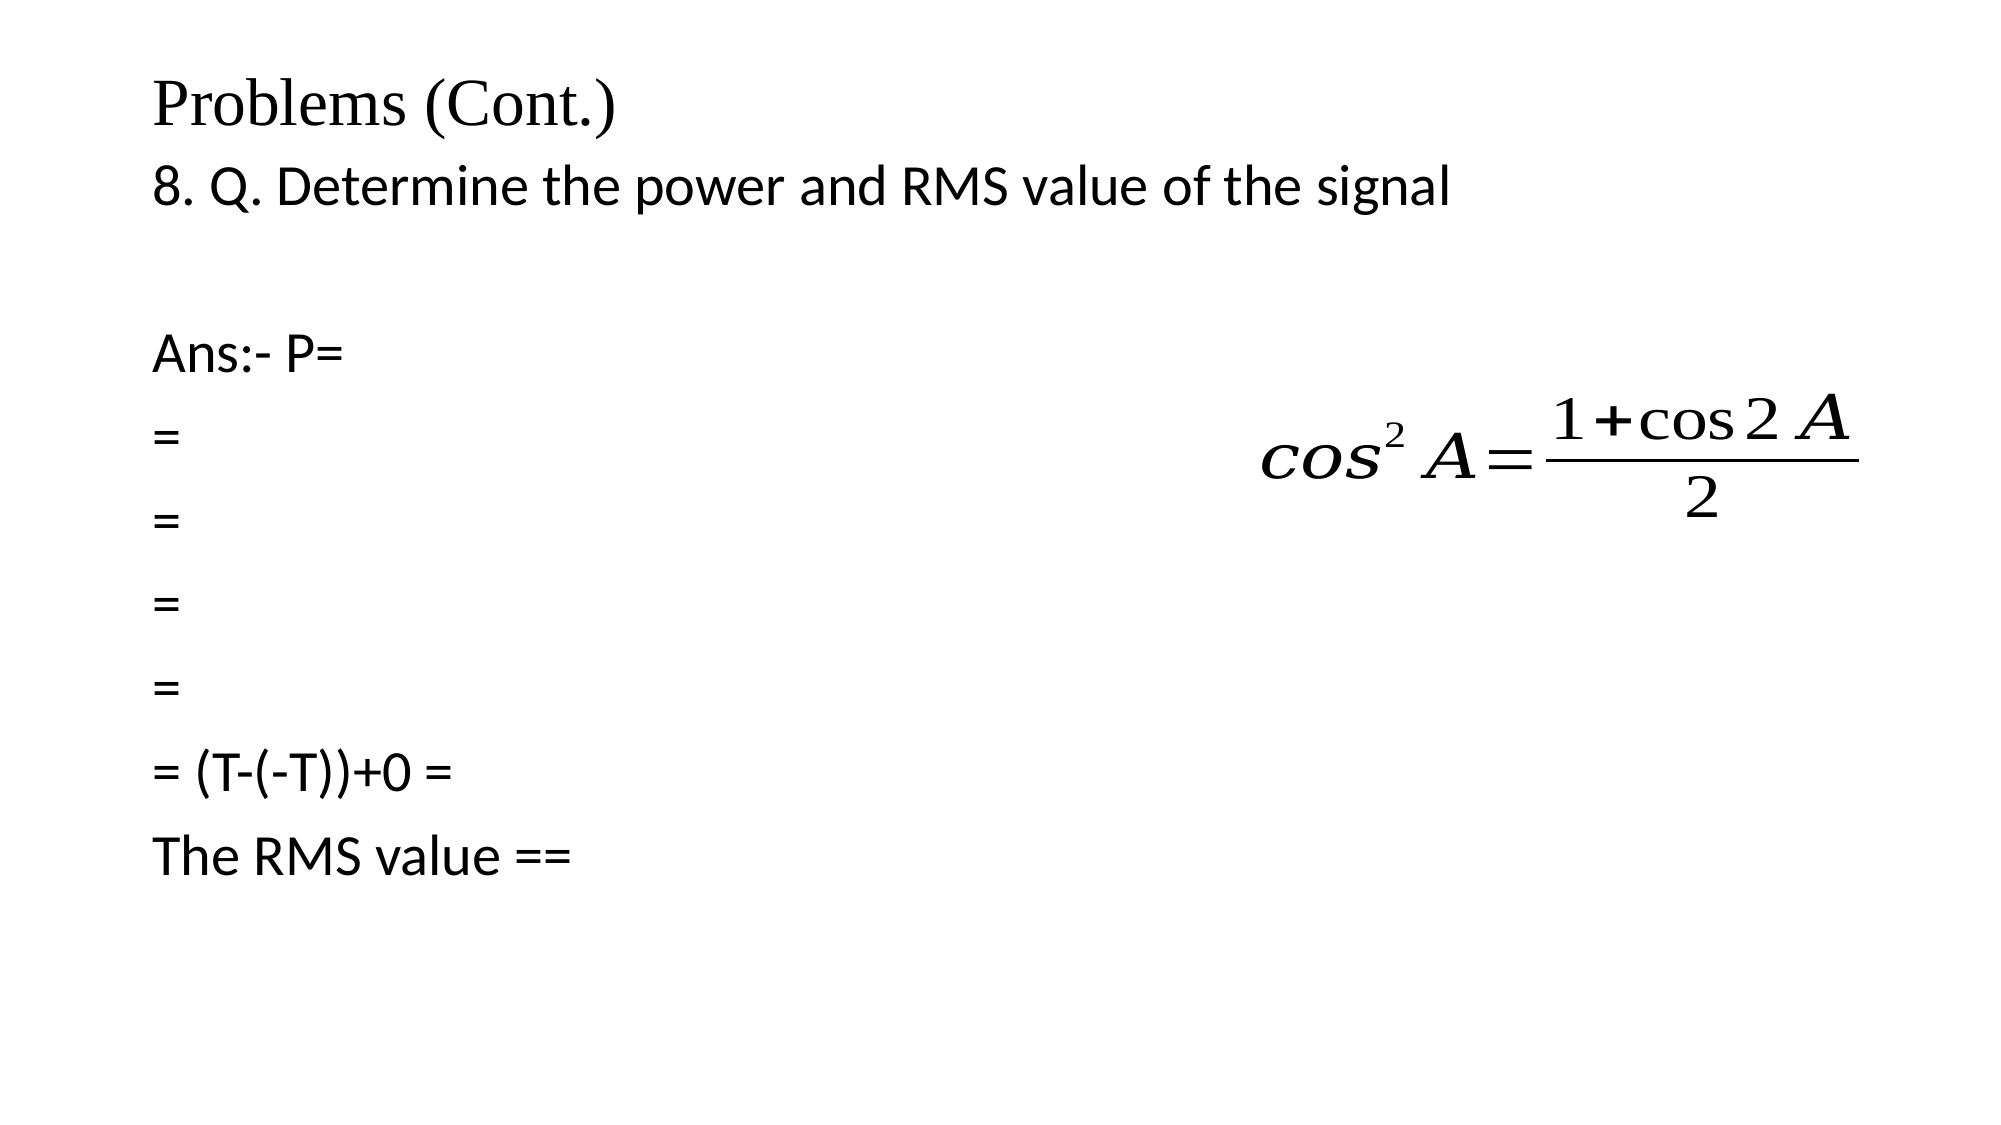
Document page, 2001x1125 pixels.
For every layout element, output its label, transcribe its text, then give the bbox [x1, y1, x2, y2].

title Problems (Cont.) [137, 59, 1863, 148]
